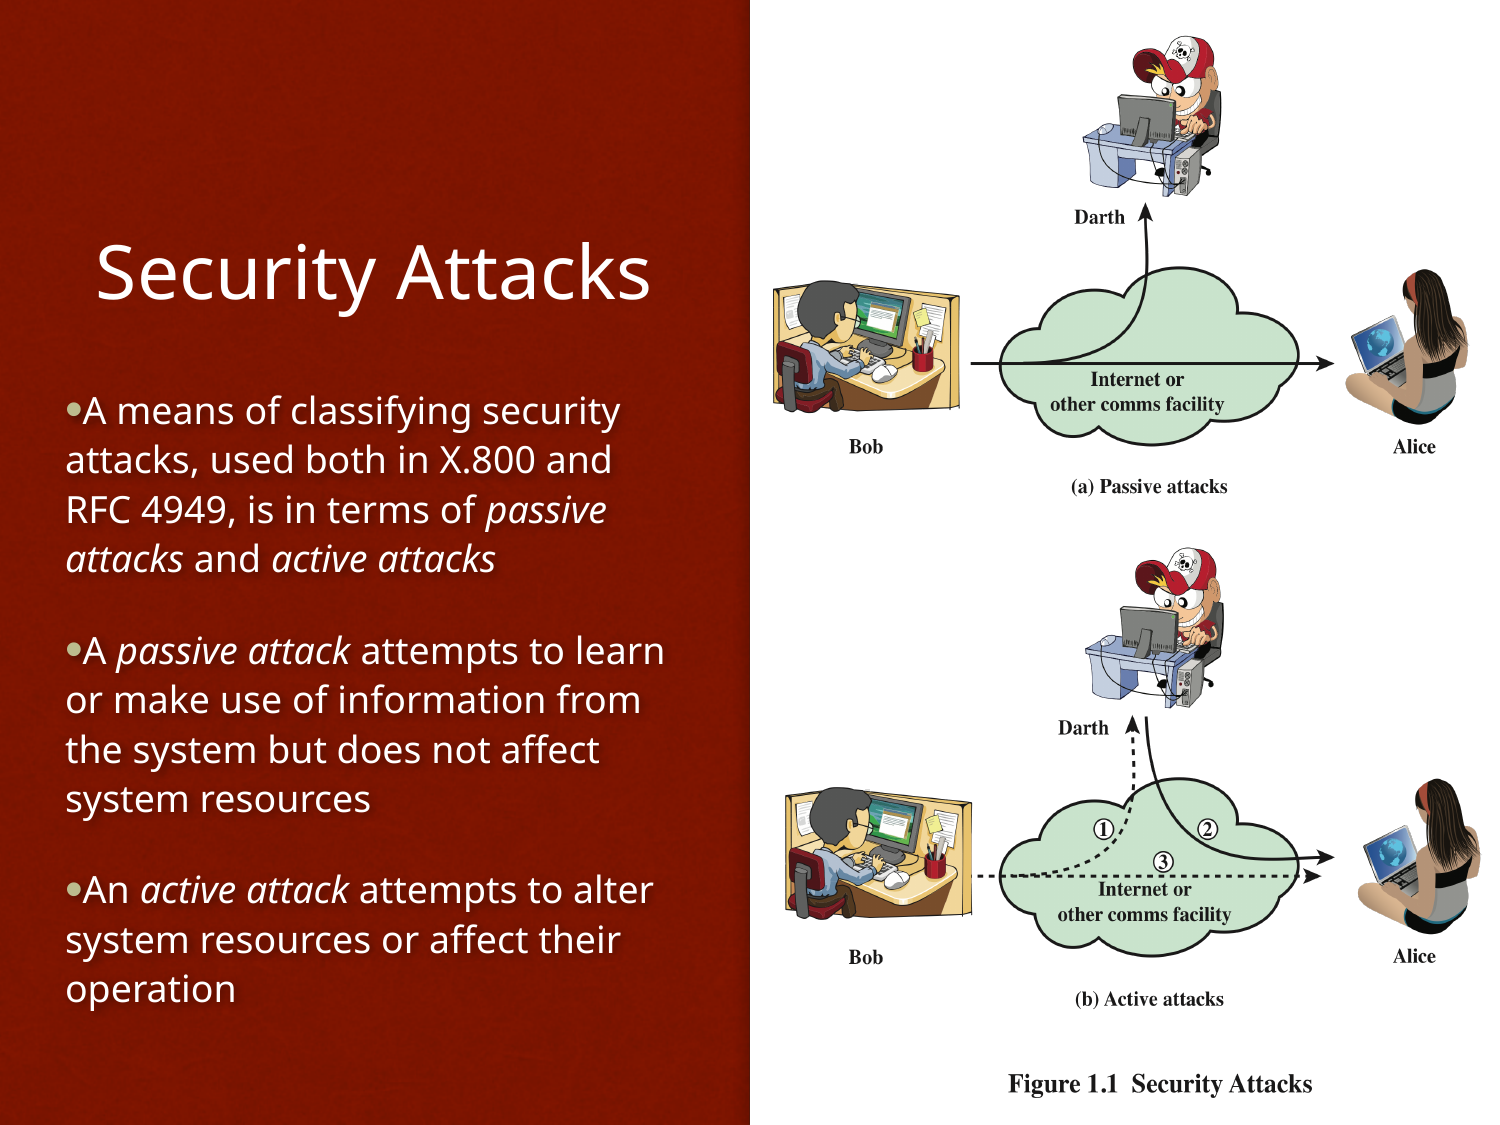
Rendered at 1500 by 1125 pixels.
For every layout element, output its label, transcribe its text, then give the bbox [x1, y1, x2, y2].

title Security Attacks [49, 45, 699, 323]
picture [731, 0, 1500, 1125]
list A means of classifying security attacks, used both in X.800 and RFC 4949, is in terms of passive attacks and active attacks A passive attack attempts to learn or make use of information from the system but does not affect system resources An active attack attempts to alter system resources or affect their operation [50, 375, 700, 900]
